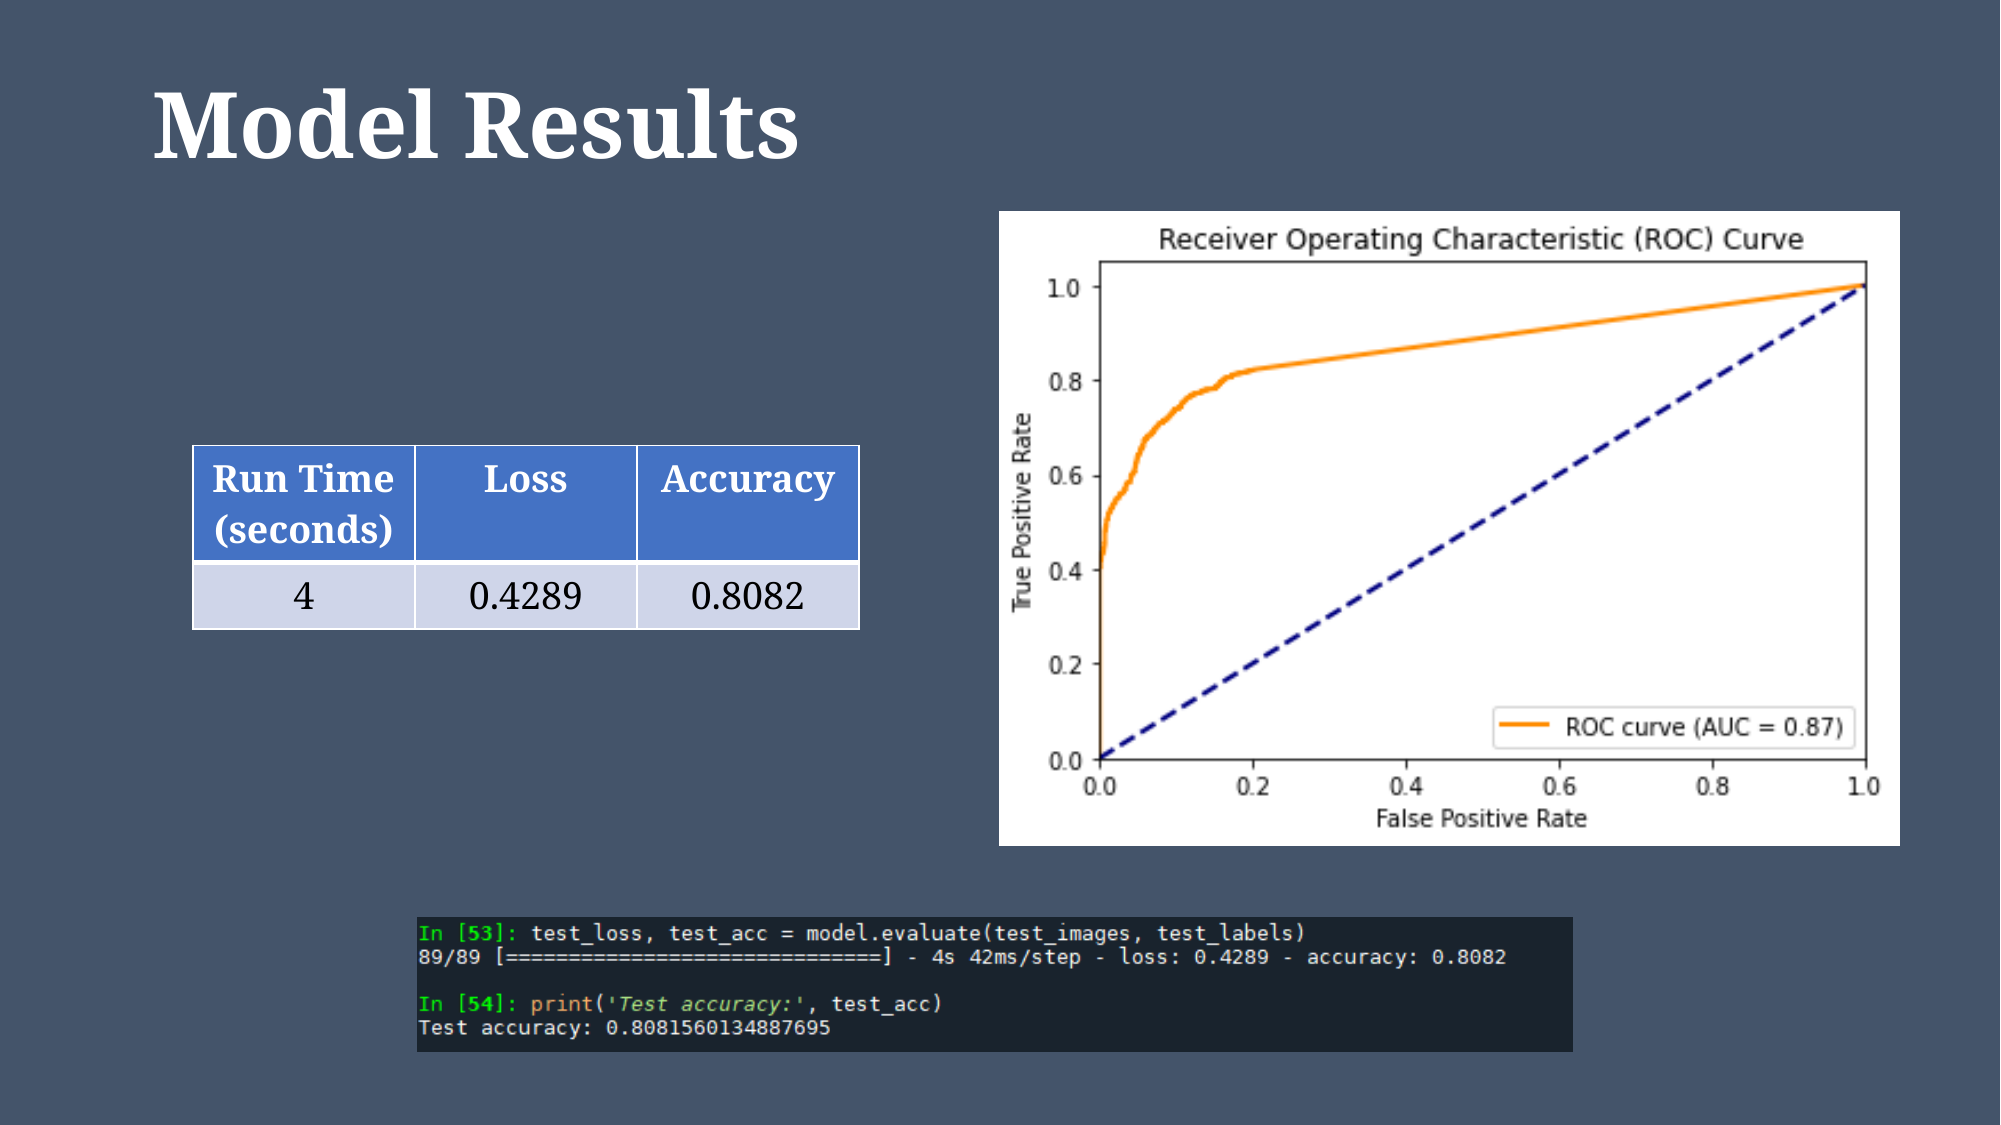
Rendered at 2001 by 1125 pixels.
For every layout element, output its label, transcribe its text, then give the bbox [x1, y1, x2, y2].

table_header Accuracy [638, 446, 858, 560]
table_header Loss [416, 446, 636, 560]
picture [417, 917, 1573, 1052]
table_cell 0.8082 [638, 565, 858, 628]
title Model Results [137, 19, 1863, 238]
table_header Run Time (seconds) [194, 446, 414, 560]
table_cell 0.4289 [416, 565, 636, 628]
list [999, 210, 1900, 846]
table_cell 4 [194, 565, 414, 628]
